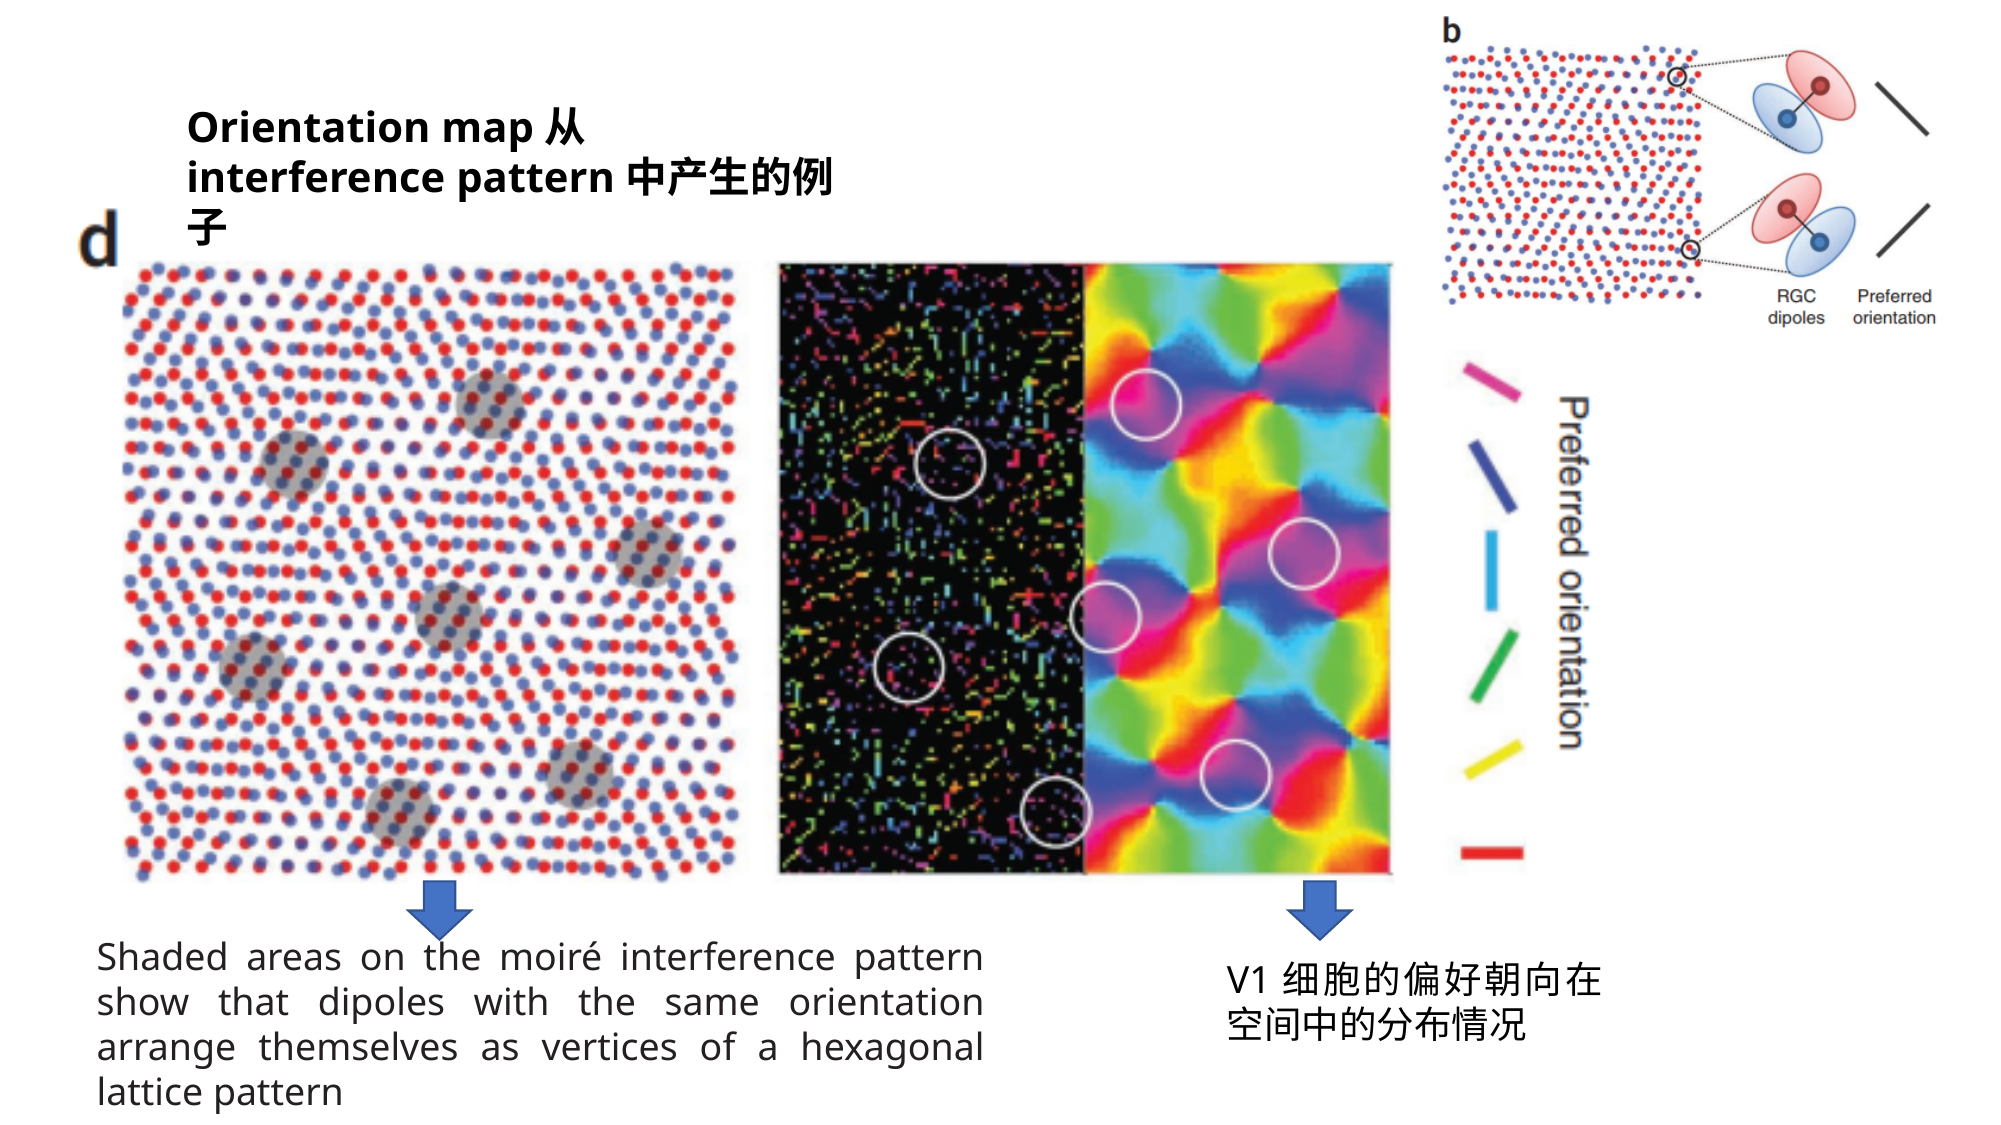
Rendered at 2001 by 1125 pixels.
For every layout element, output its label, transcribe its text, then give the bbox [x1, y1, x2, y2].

text_box Shaded areas on the moiré interference pattern show that dipoles with the same orientation arrange themselves as vertices of a hexagonal lattice pattern [81, 925, 1000, 1120]
text_box [1286, 910, 1354, 942]
text_box V1细胞的偏好朝向在空间中的分布情况 [1212, 948, 1618, 1053]
text_box Orientation map从interference pattern中产生的例子 [171, 93, 870, 194]
text_box [406, 910, 474, 942]
picture [53, 14, 1947, 910]
